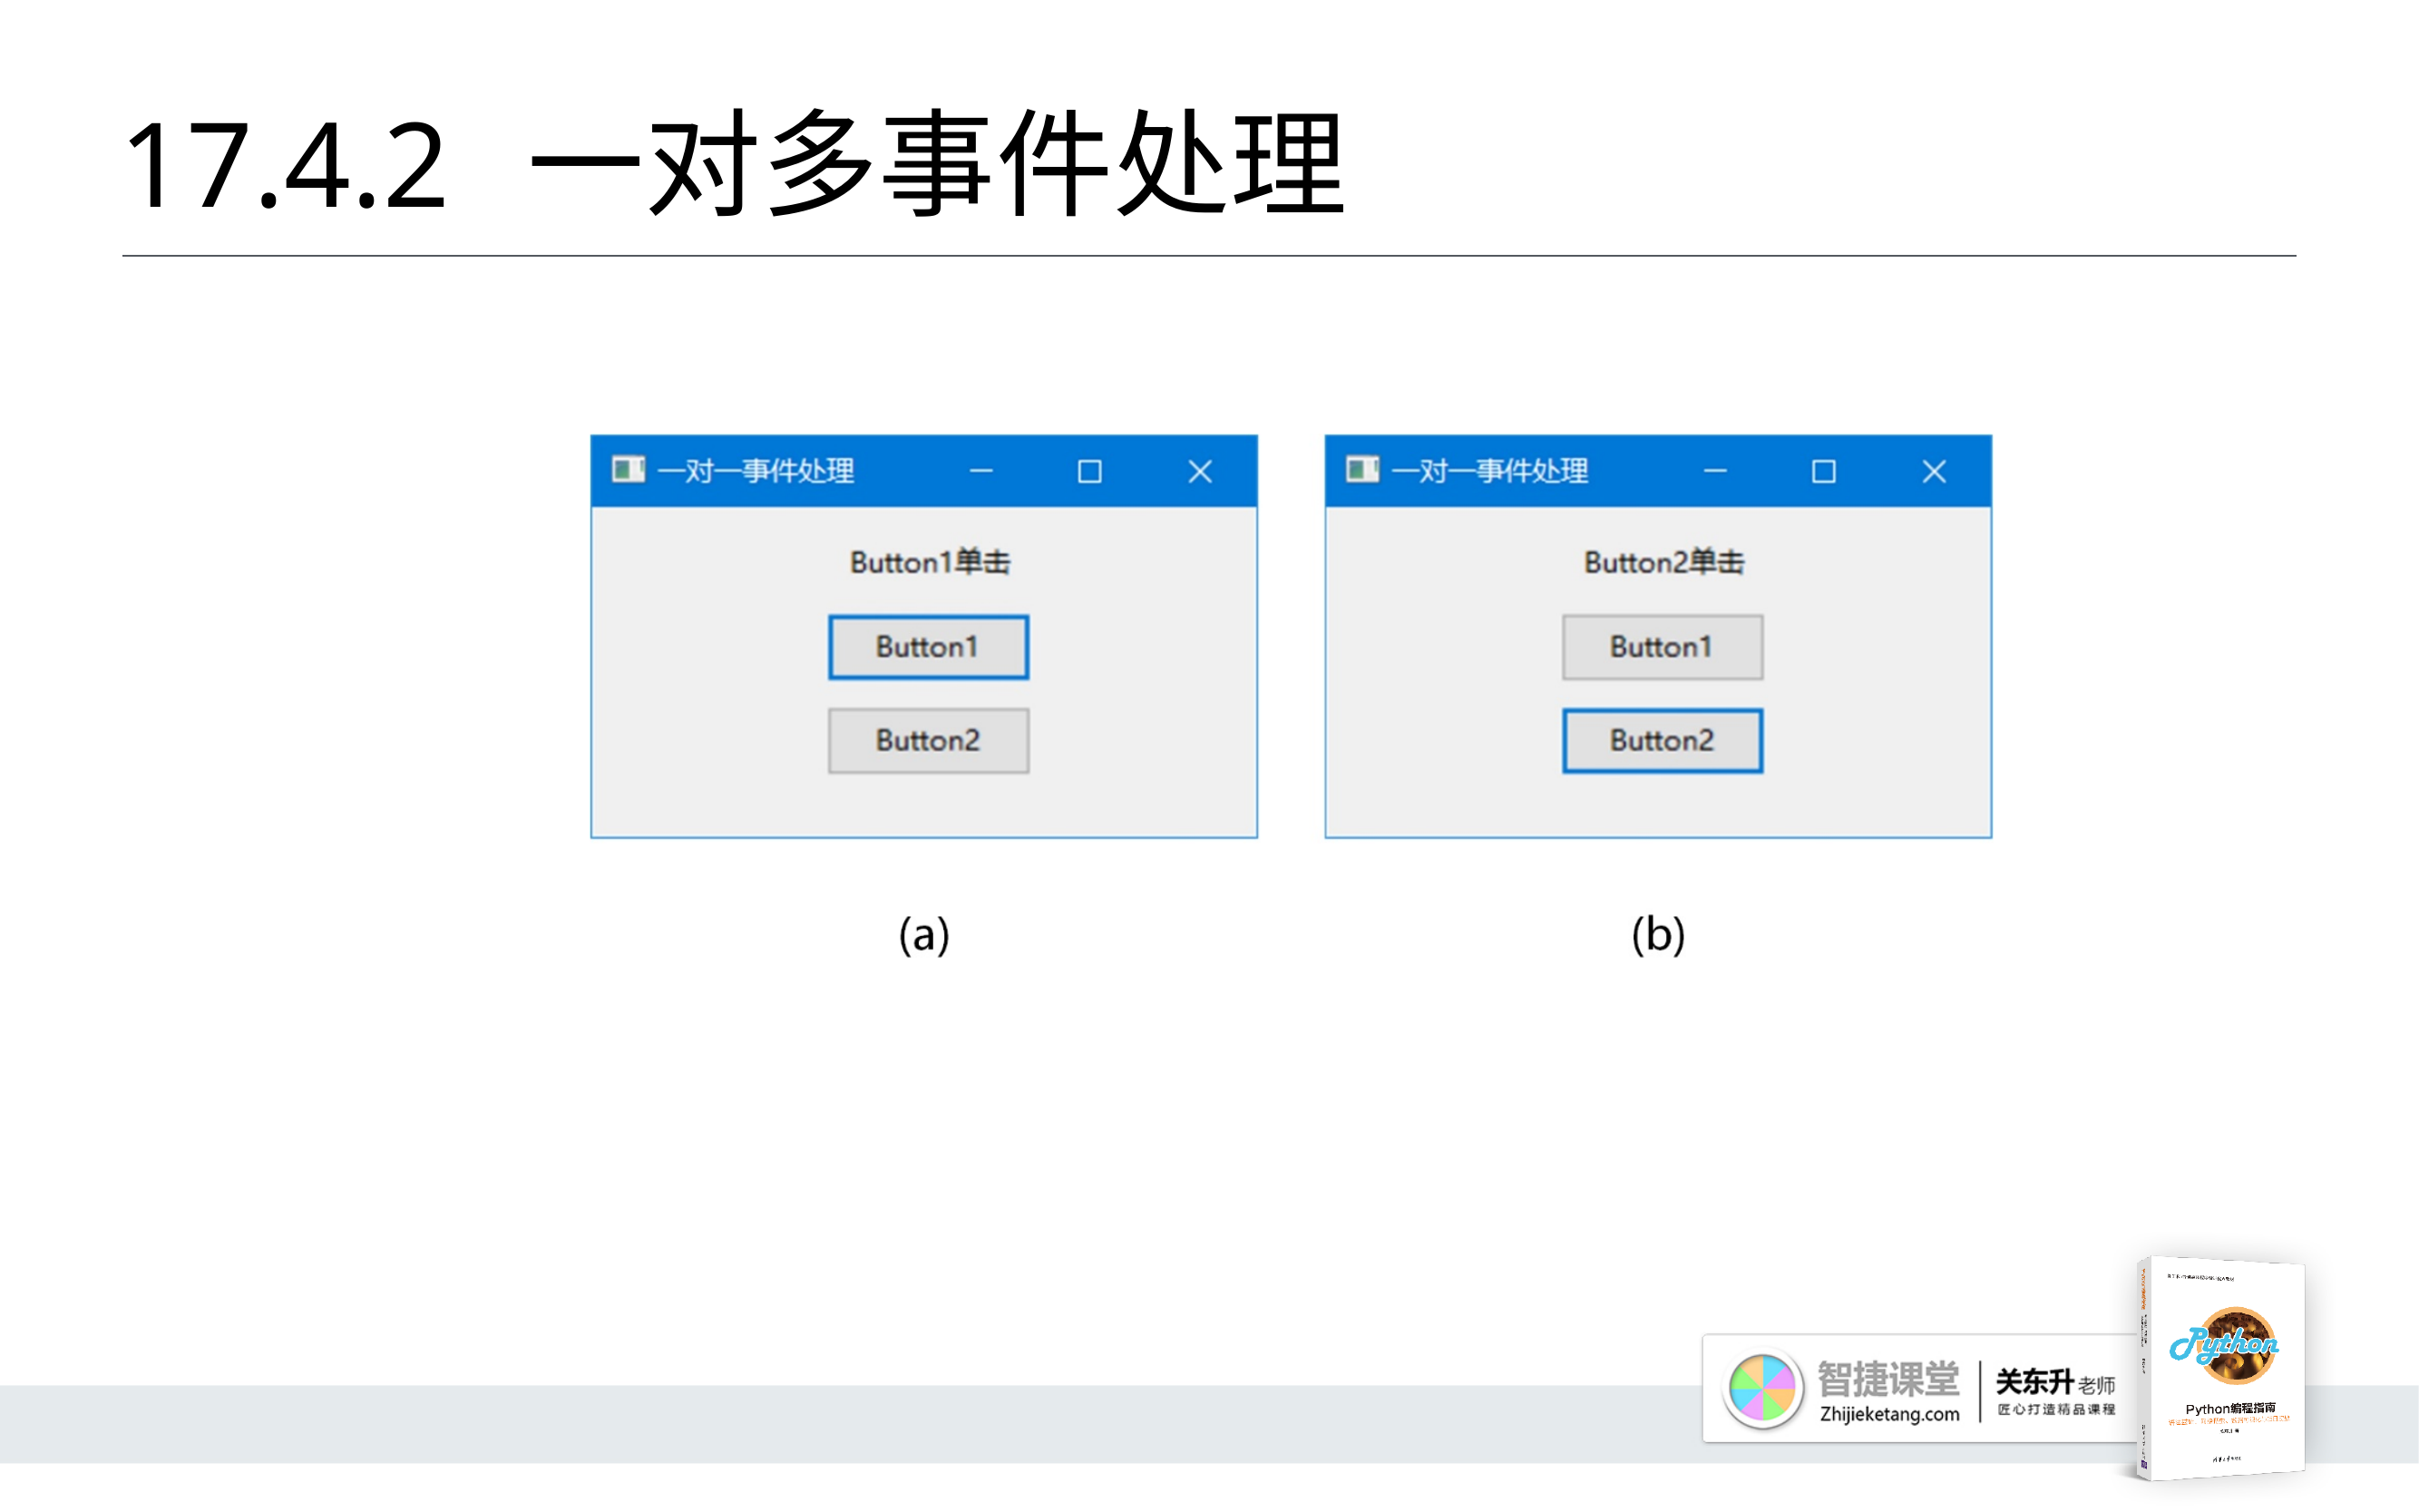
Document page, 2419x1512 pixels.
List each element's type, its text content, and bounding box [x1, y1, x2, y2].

title 17.4.2 一对多事件处理 [111, 81, 1832, 258]
picture [0, 0, 2419, 1512]
